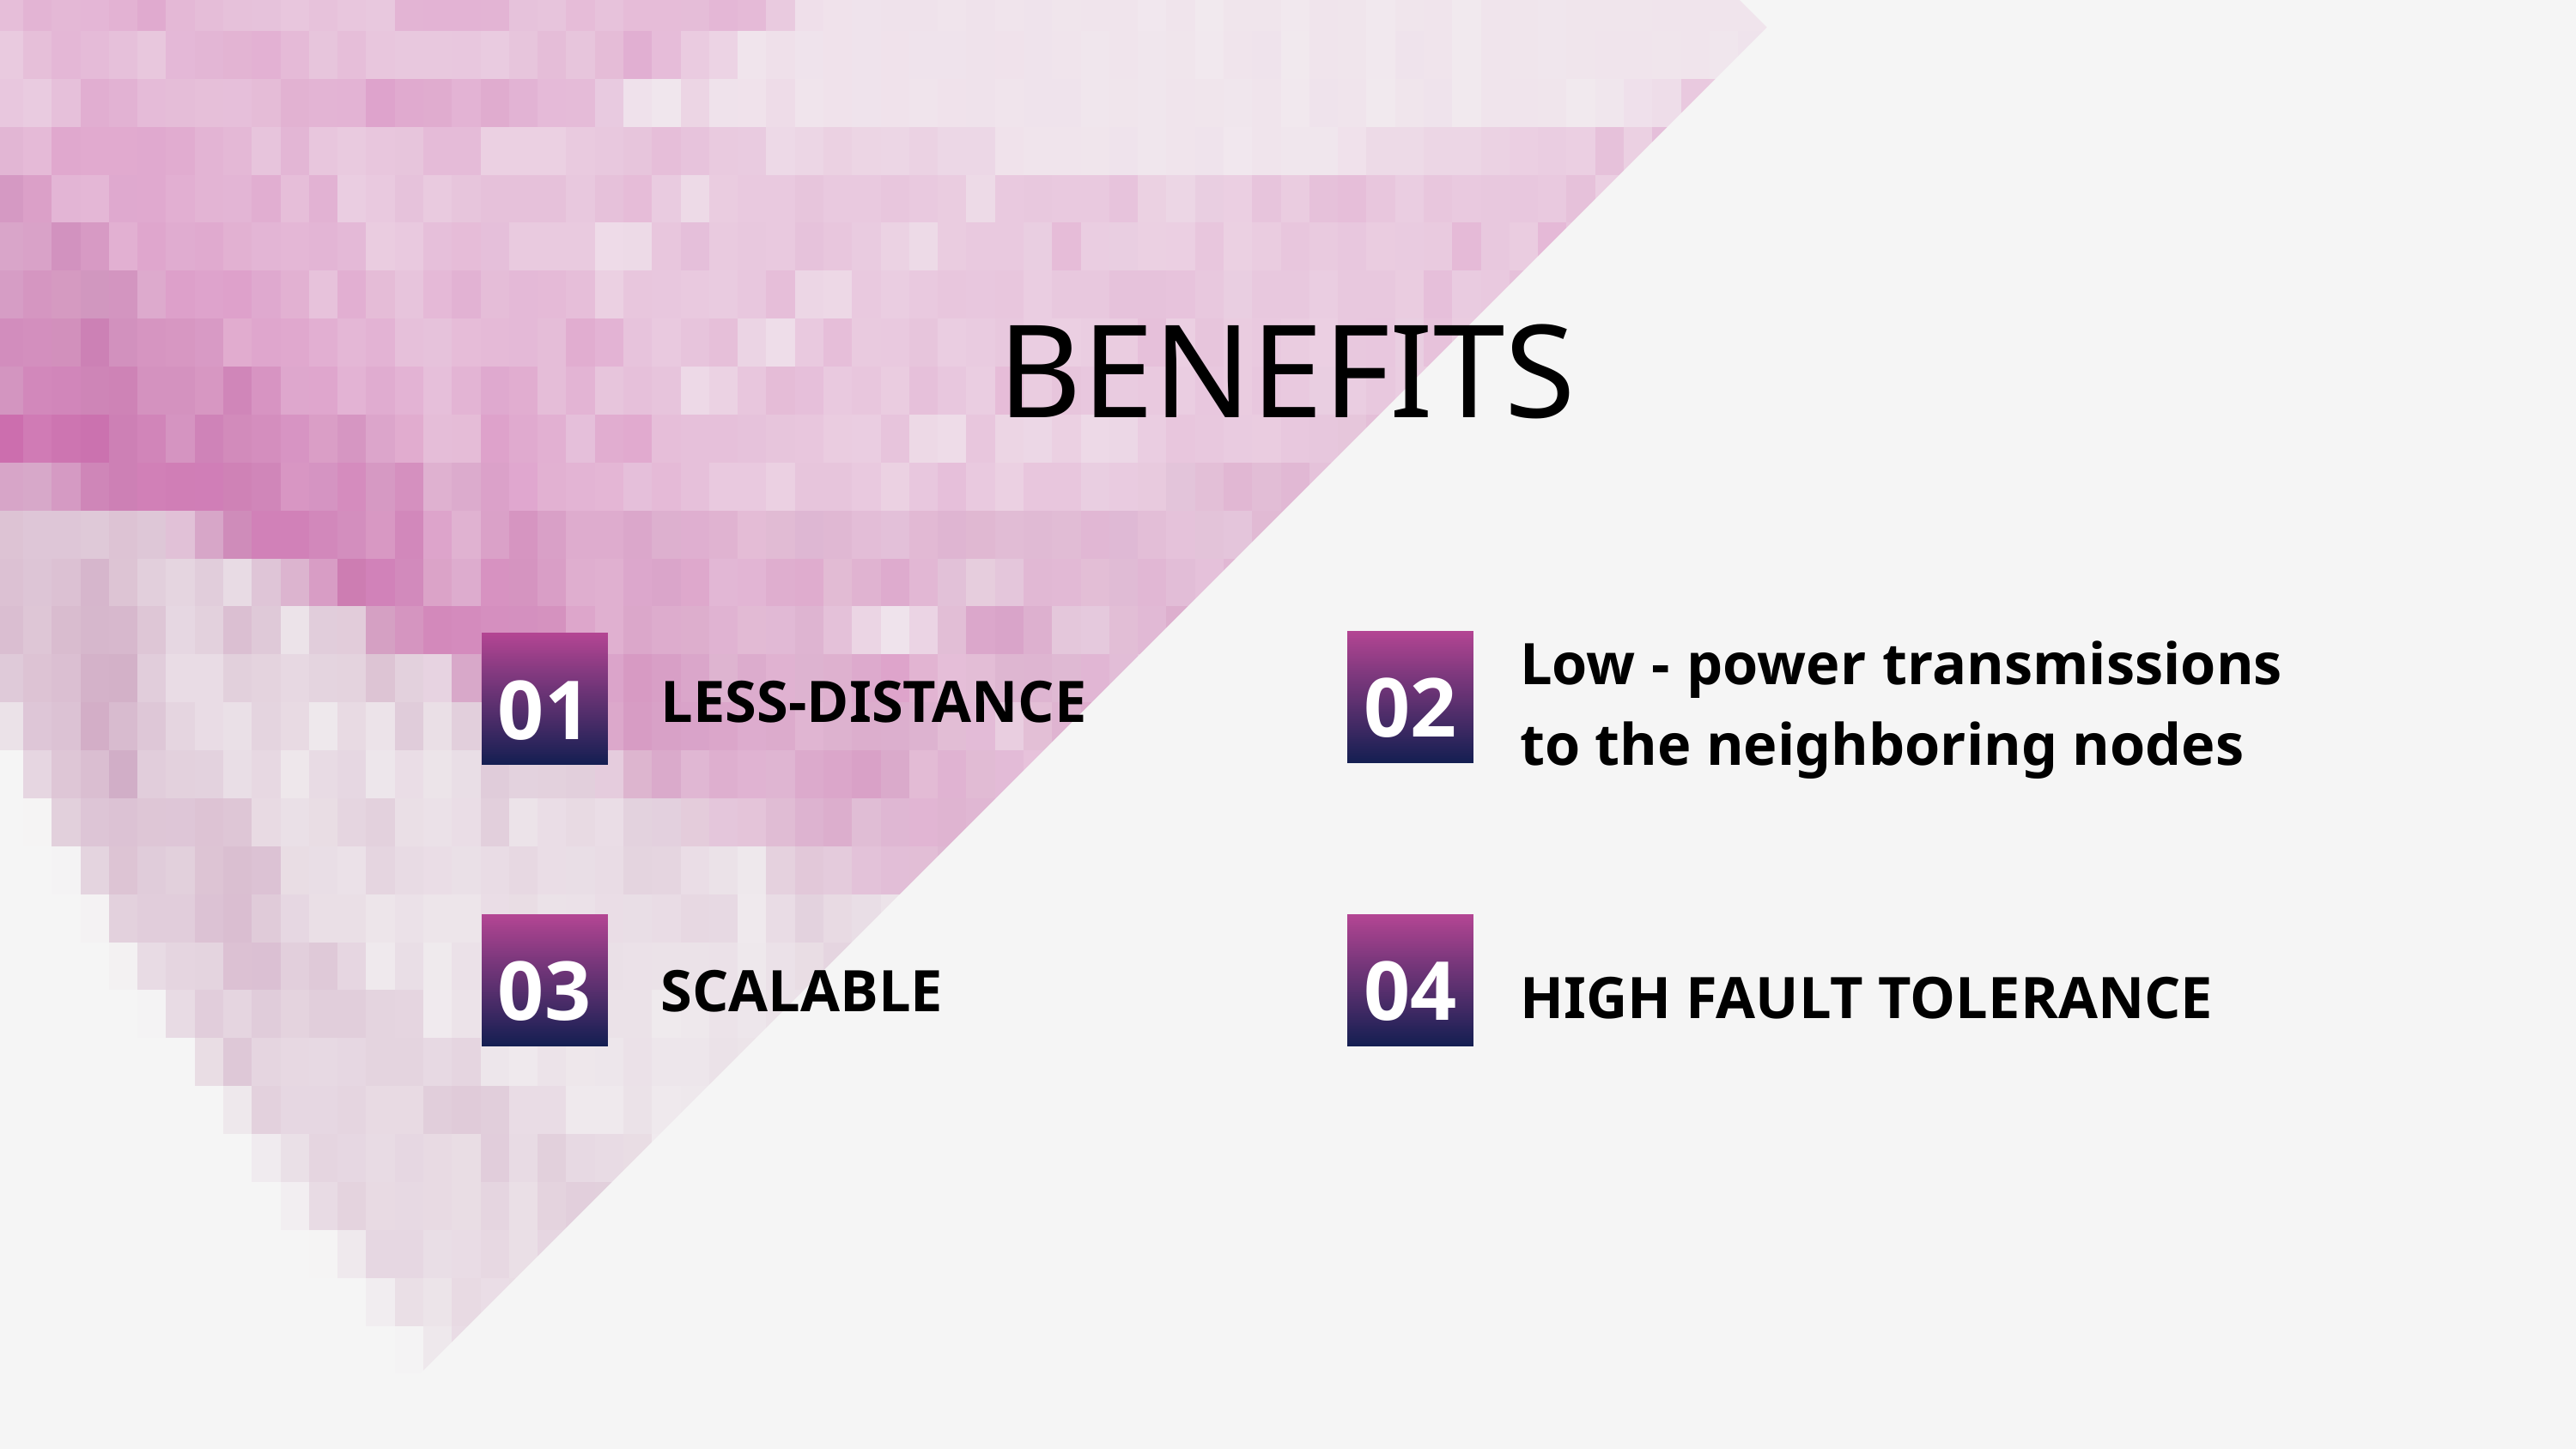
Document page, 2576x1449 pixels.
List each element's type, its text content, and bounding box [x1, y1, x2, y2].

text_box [1346, 630, 1474, 763]
text_box HIGH FAULT TOLERANCE [1520, 949, 2308, 1030]
text_box LESS-DISTANCE [660, 653, 1188, 734]
text_box Low - power transmissions to the neighboring nodes [1520, 615, 2283, 777]
text_box BENEFITS [481, 288, 2093, 444]
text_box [481, 913, 609, 1047]
text_box [0, 0, 1767, 1449]
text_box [1346, 913, 1474, 1047]
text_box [481, 632, 609, 766]
text_box SCALABLE [660, 943, 1342, 1024]
